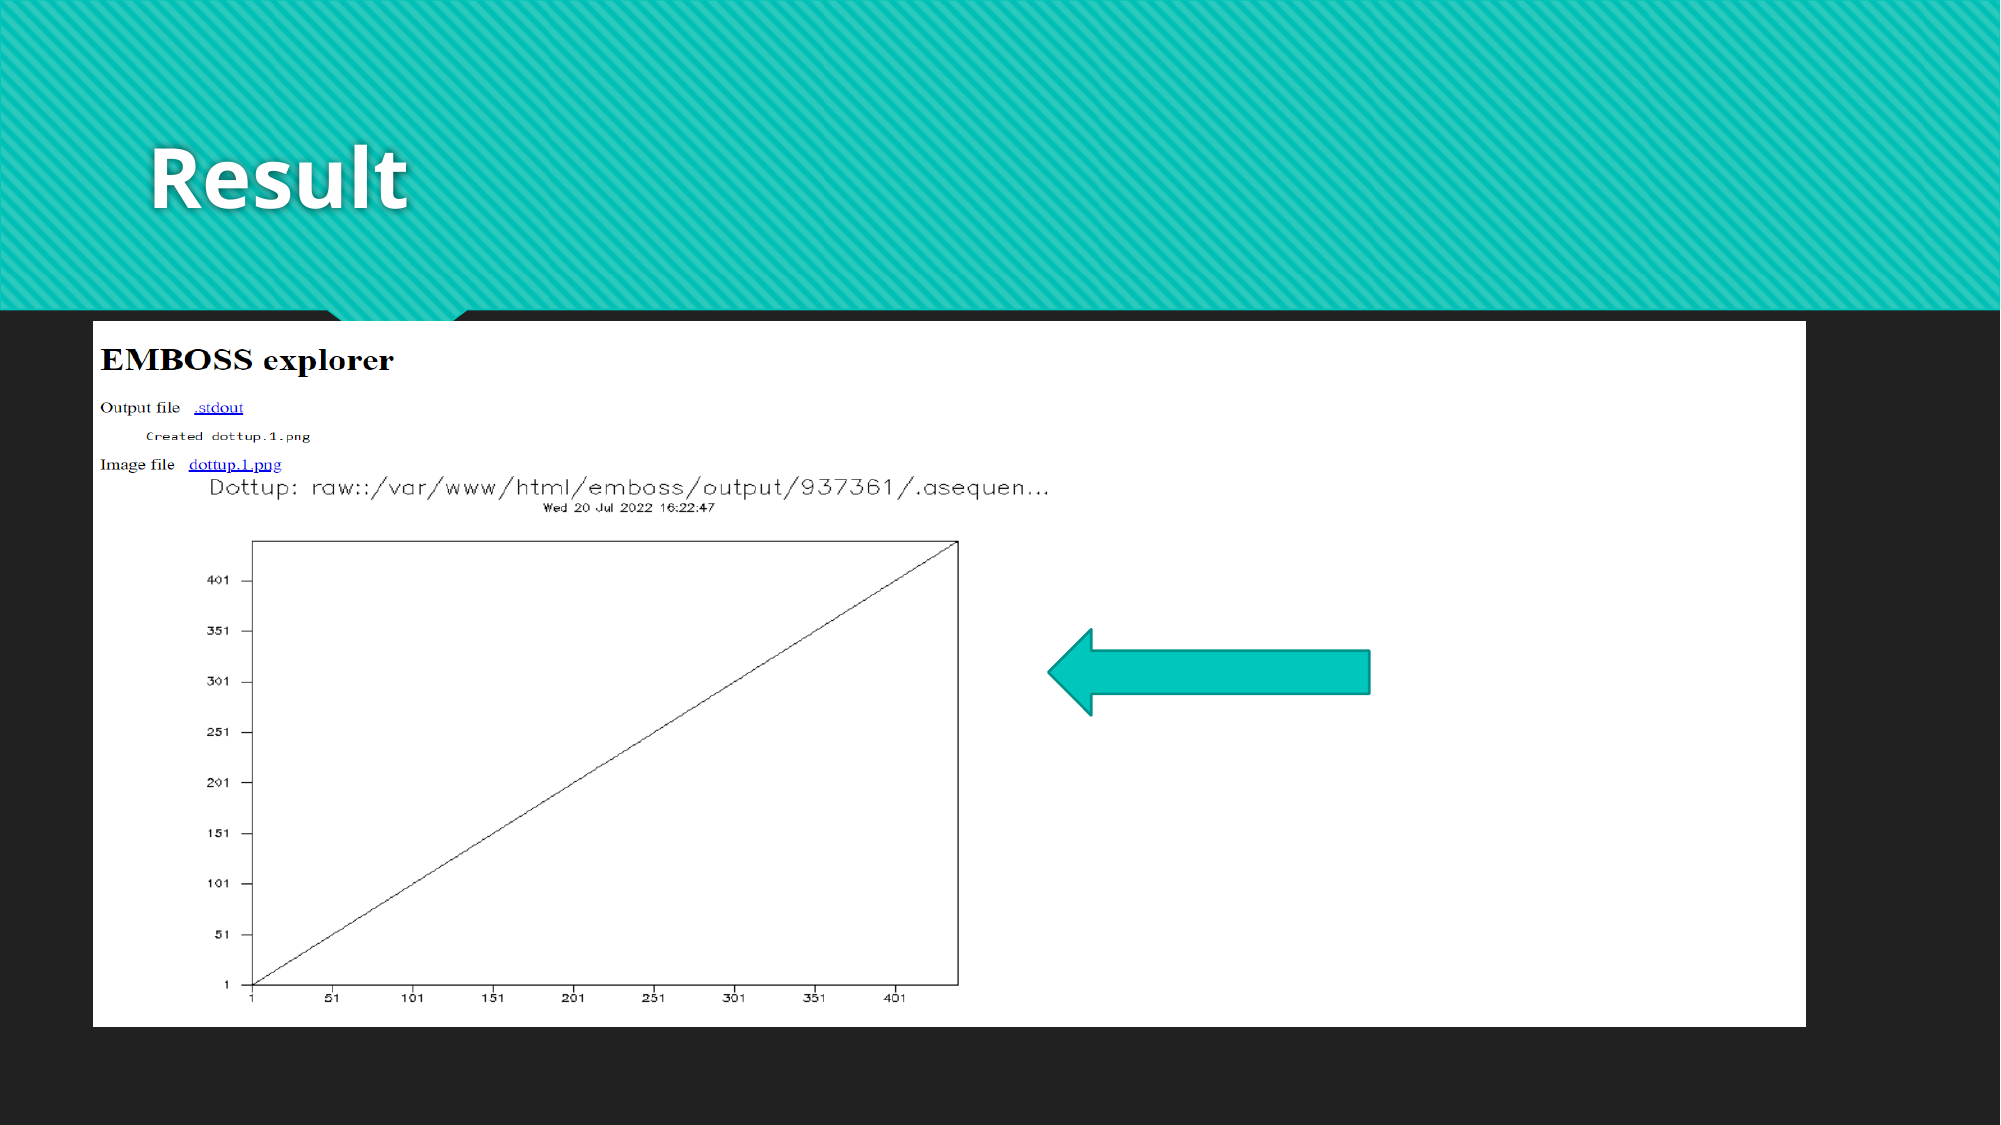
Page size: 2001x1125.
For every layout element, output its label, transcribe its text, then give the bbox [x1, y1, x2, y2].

picture [92, 321, 1807, 1027]
title Result [132, 73, 1868, 233]
